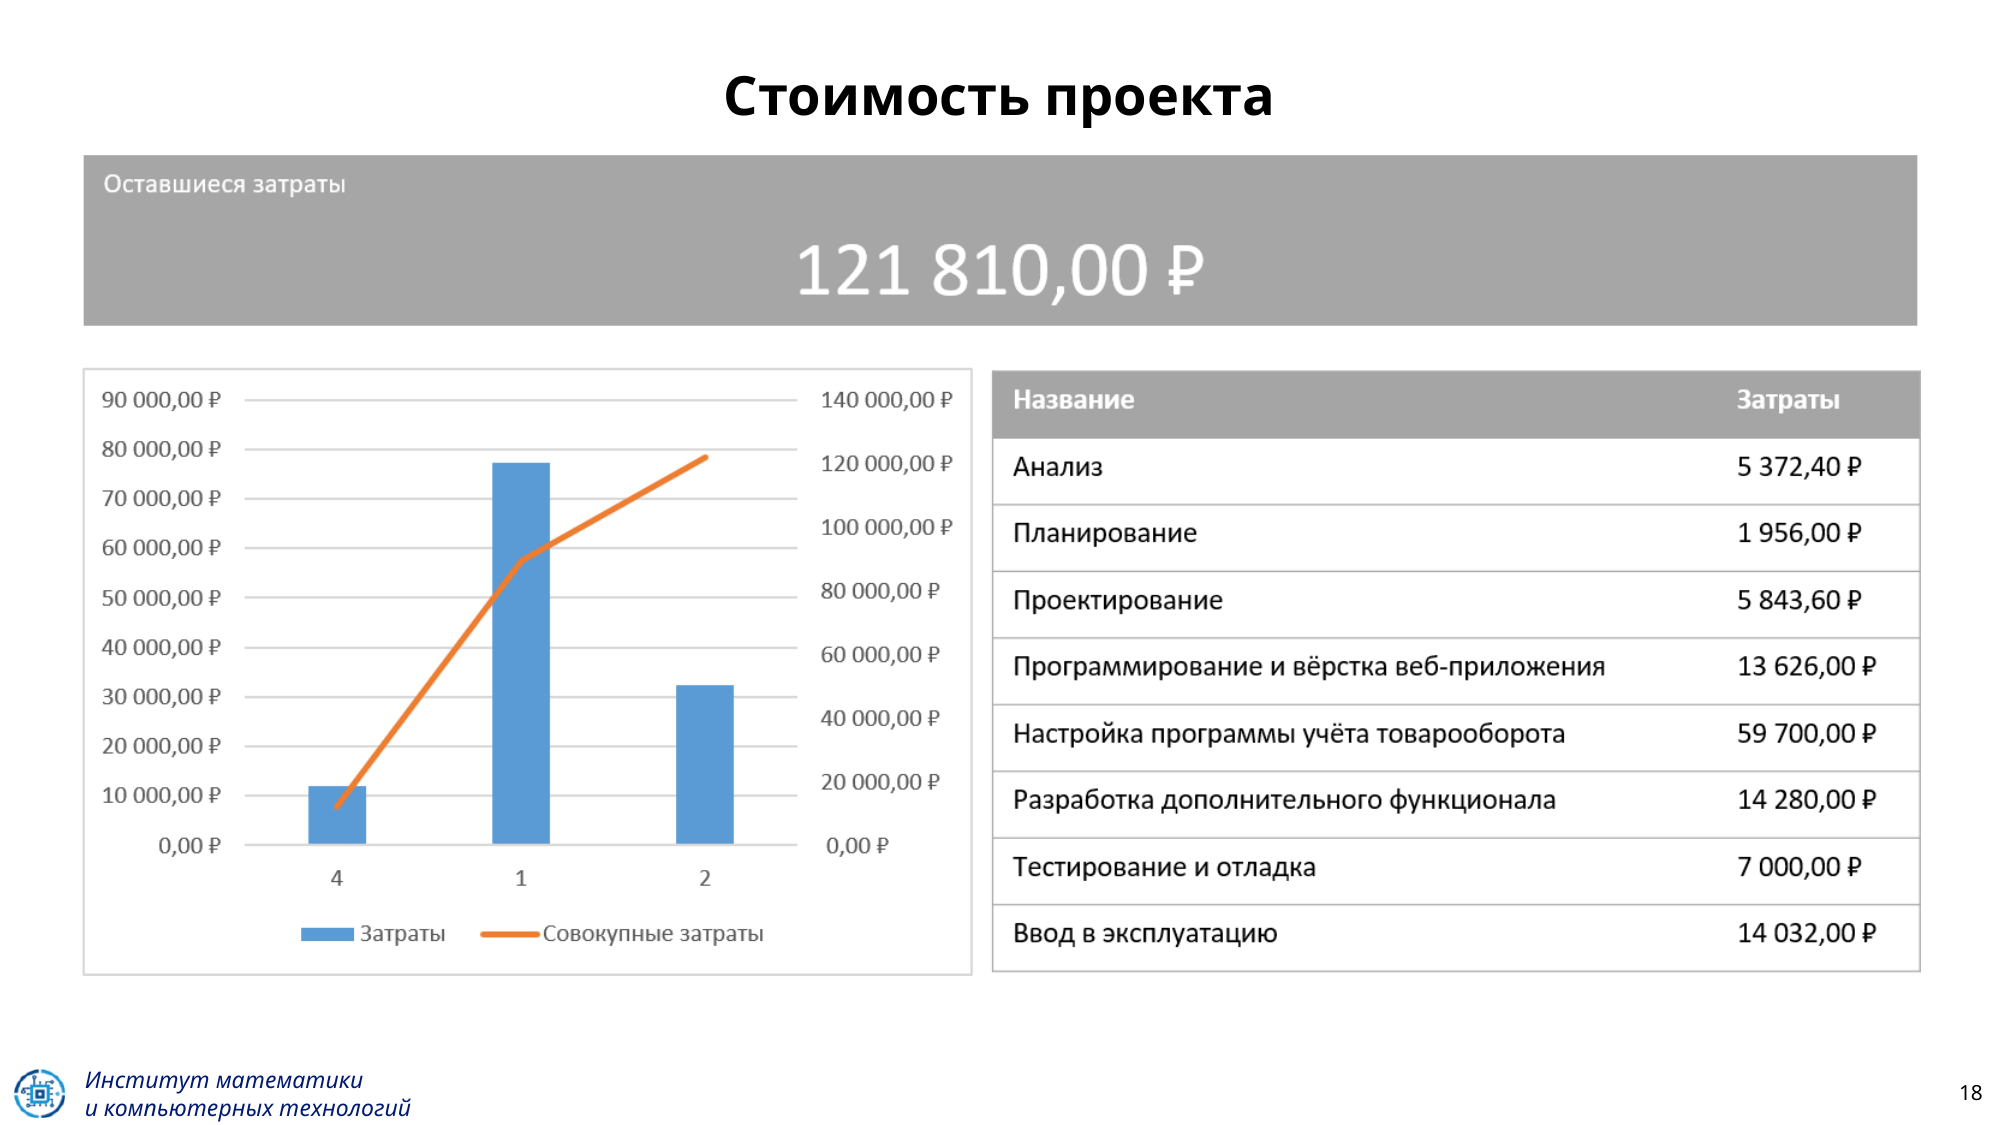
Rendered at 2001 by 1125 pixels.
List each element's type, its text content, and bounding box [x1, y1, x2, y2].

text_box Институт математики и компьютерных технологий [69, 1058, 1071, 1125]
picture [14, 1069, 65, 1119]
text_box [73, 148, 79, 299]
text_box 18 [1947, 1063, 1998, 1125]
picture [79, 148, 1921, 976]
text_box Стоимость проекта [0, 46, 2000, 141]
